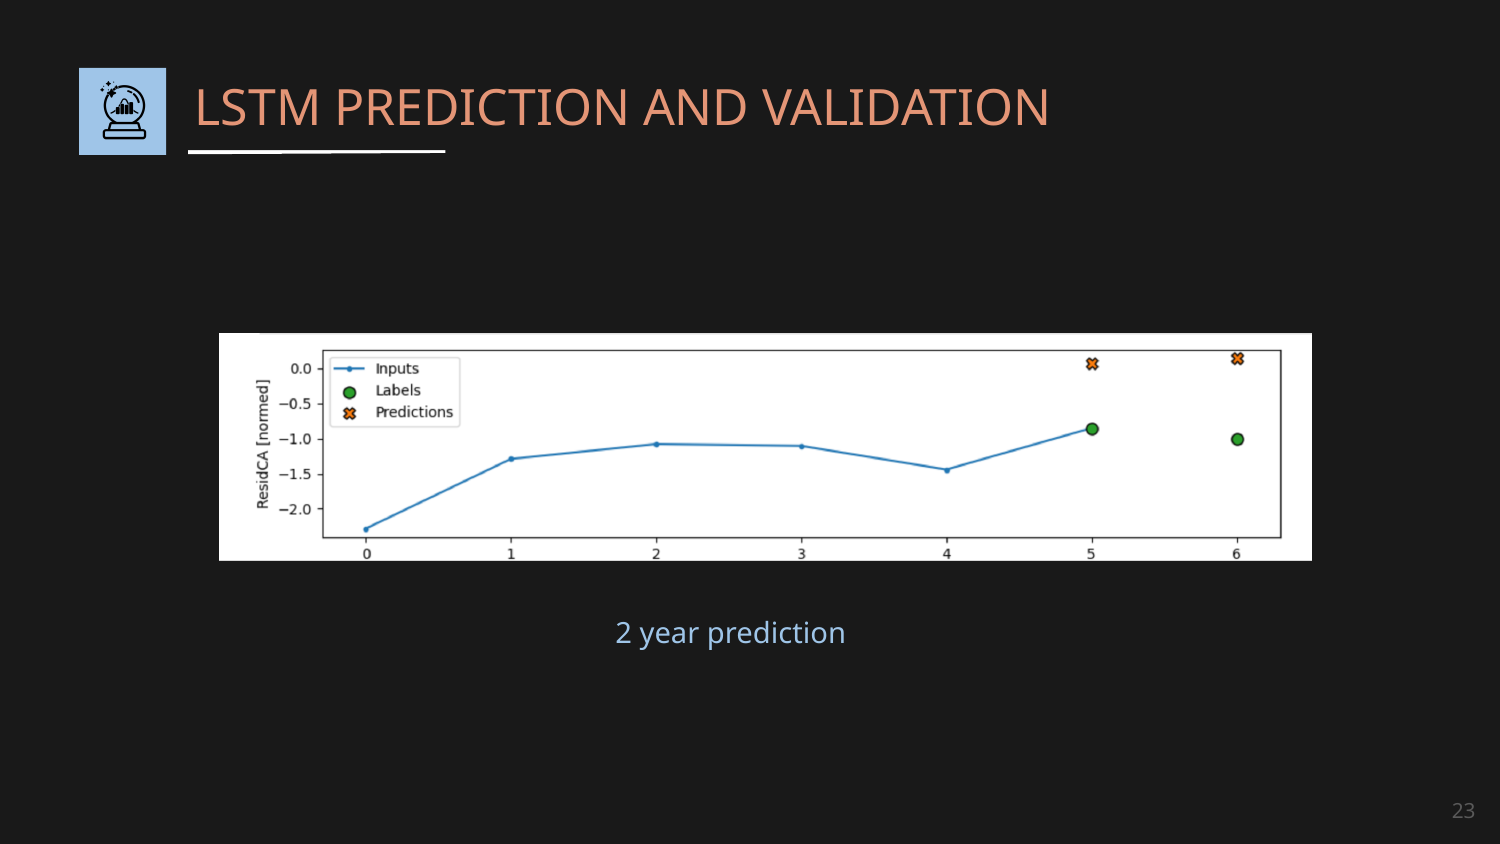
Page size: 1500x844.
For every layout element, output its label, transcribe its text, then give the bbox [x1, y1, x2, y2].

text_box [79, 67, 167, 155]
list 2 year prediction [600, 593, 932, 708]
slide_number ‹#› [1400, 779, 1491, 844]
text_box LSTM PREDICTION AND VALIDATION [149, 60, 1376, 151]
picture [90, 78, 156, 144]
picture [219, 333, 1313, 561]
